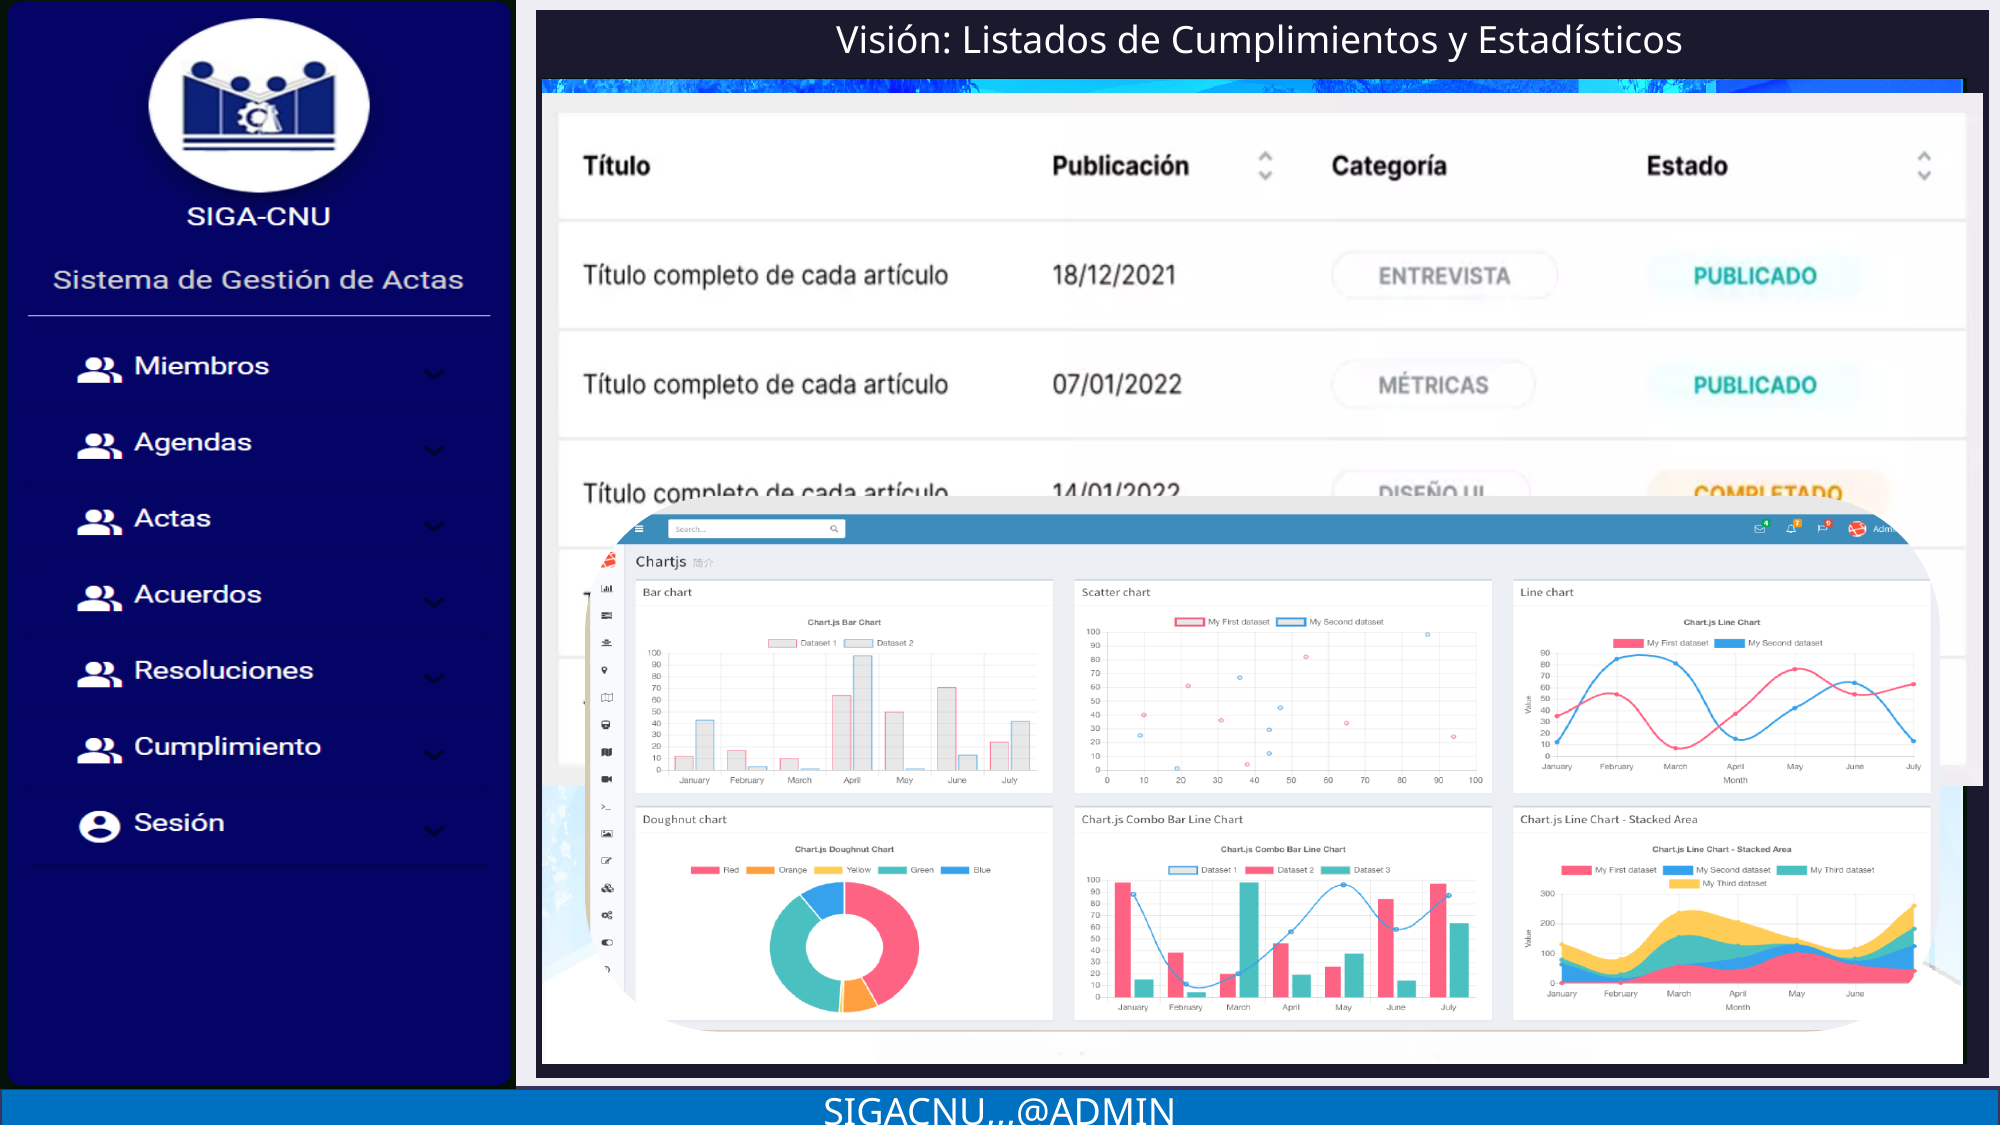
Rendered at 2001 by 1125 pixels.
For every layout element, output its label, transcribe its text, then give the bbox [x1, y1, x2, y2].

text_box SIGACNU,,,@ADMIN [0, 1087, 2000, 1125]
text_box [516, 0, 524, 1087]
picture [542, 78, 1983, 1064]
text_box [524, 0, 2000, 1087]
picture [0, 0, 516, 1089]
text_box Visión: Listados de Cumplimientos y Estadísticos [629, 8, 1910, 69]
